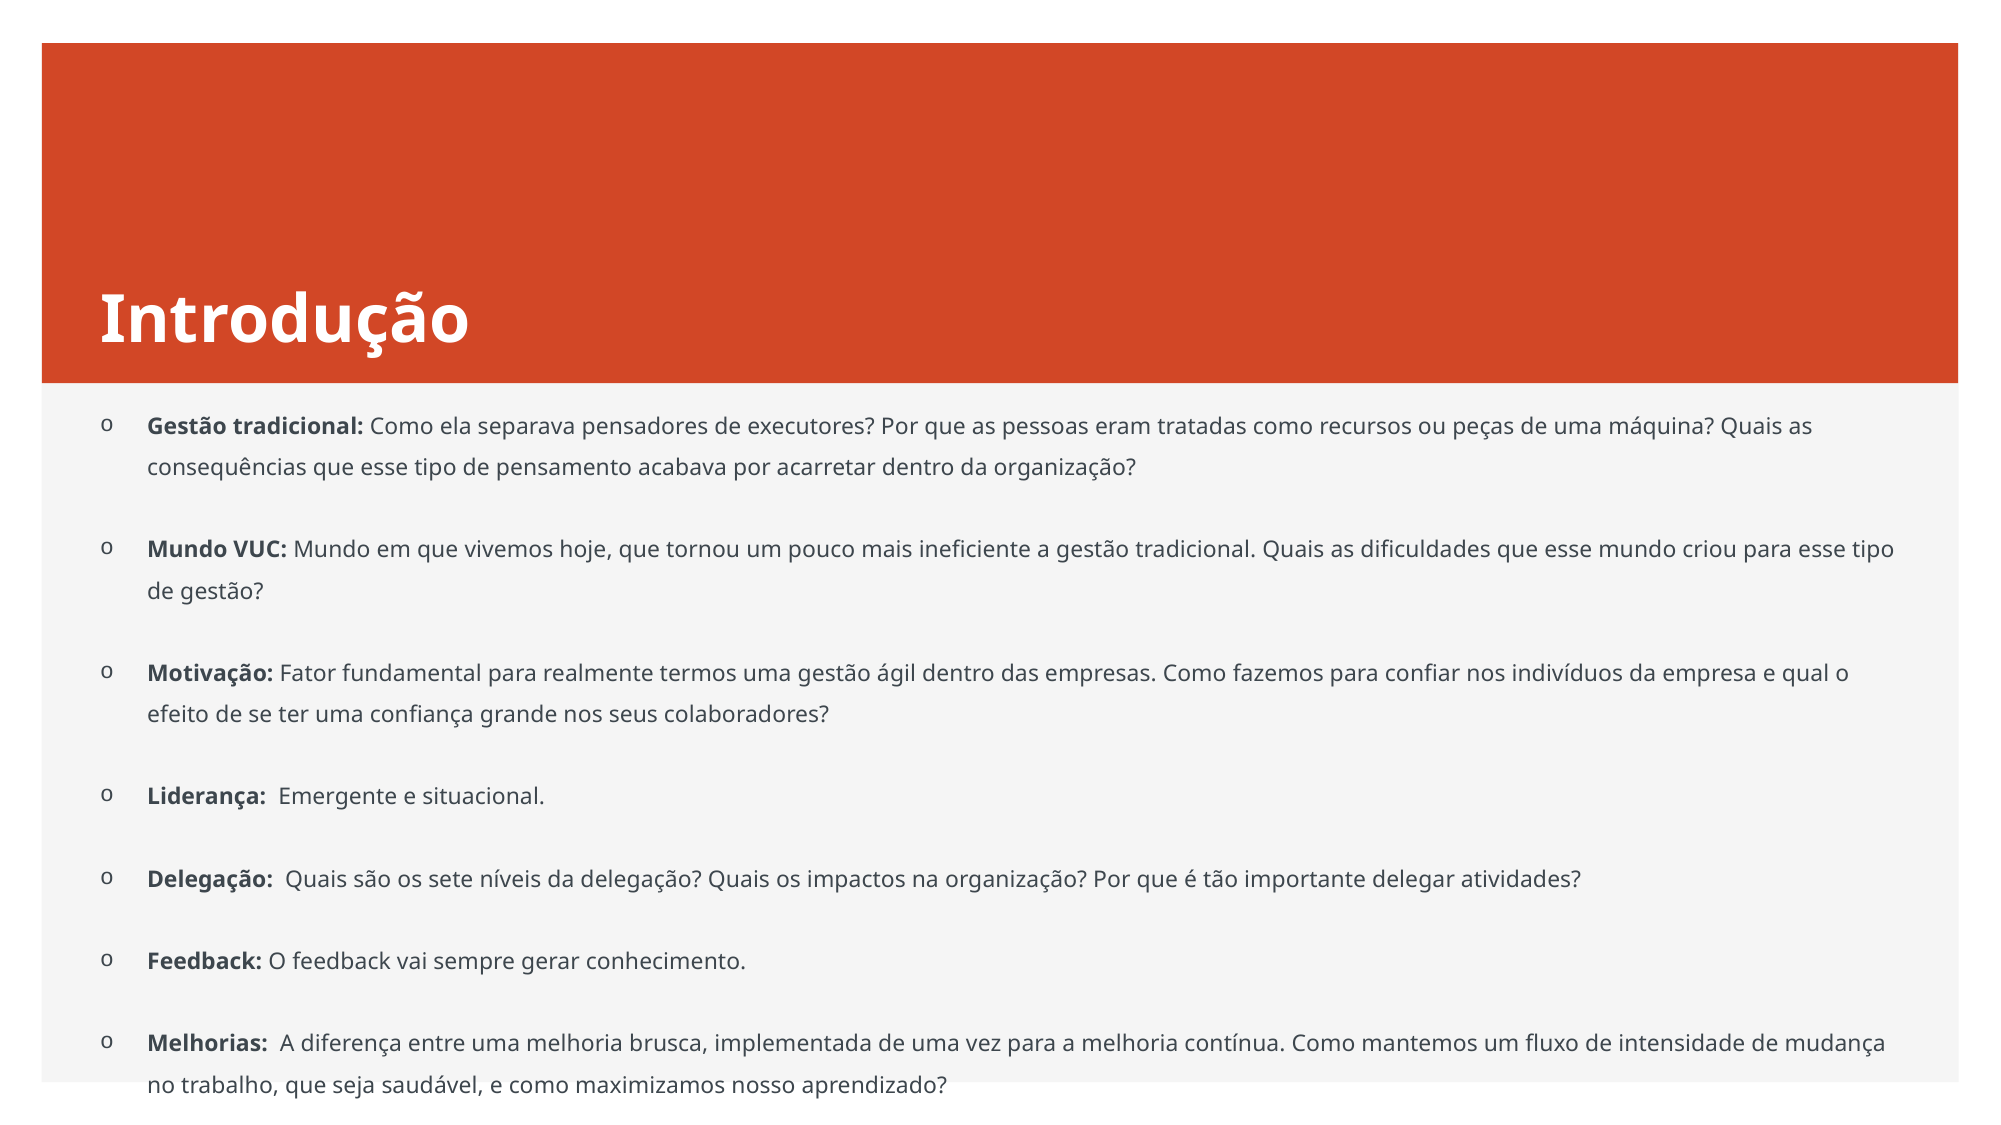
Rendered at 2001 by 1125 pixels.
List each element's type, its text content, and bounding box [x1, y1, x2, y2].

title Introdução [85, 143, 1961, 364]
text_box Gestão tradicional: Como ela separava pensadores de executores? Por que as pessoas eram tratadas como recursos ou peças de uma máquina? Quais as consequências que esse tipo de pensamento acabava por acarretar dentro da organização? Mundo VUC: Mundo em que vivemos hoje, que tornou um pouco mais ineficiente a gestão tradicional. Quais as dificuldades que esse mundo criou para esse tipo de gestão? Motivação: Fator fundamental para realmente termos uma gestão ágil dentro das empresas. Como fazemos para confiar nos indivíduos da empresa e qual o efeito de se ter uma confiança grande nos seus colaboradores? Liderança: Emergente e situacional. Delegação: Quais são os sete níveis da delegação? Quais os impactos na organização? Por que é tão importante delegar atividades? Feedback: O feedback vai sempre gerar conhecimento. Melhorias: A diferença entre uma melhoria brusca, implementada de uma vez para a melhoria contínua. Como mantemos um fluxo de intensidade de mudança no trabalho, que seja saudável, e como maximizamos nosso aprendizado? [85, 363, 1924, 1125]
